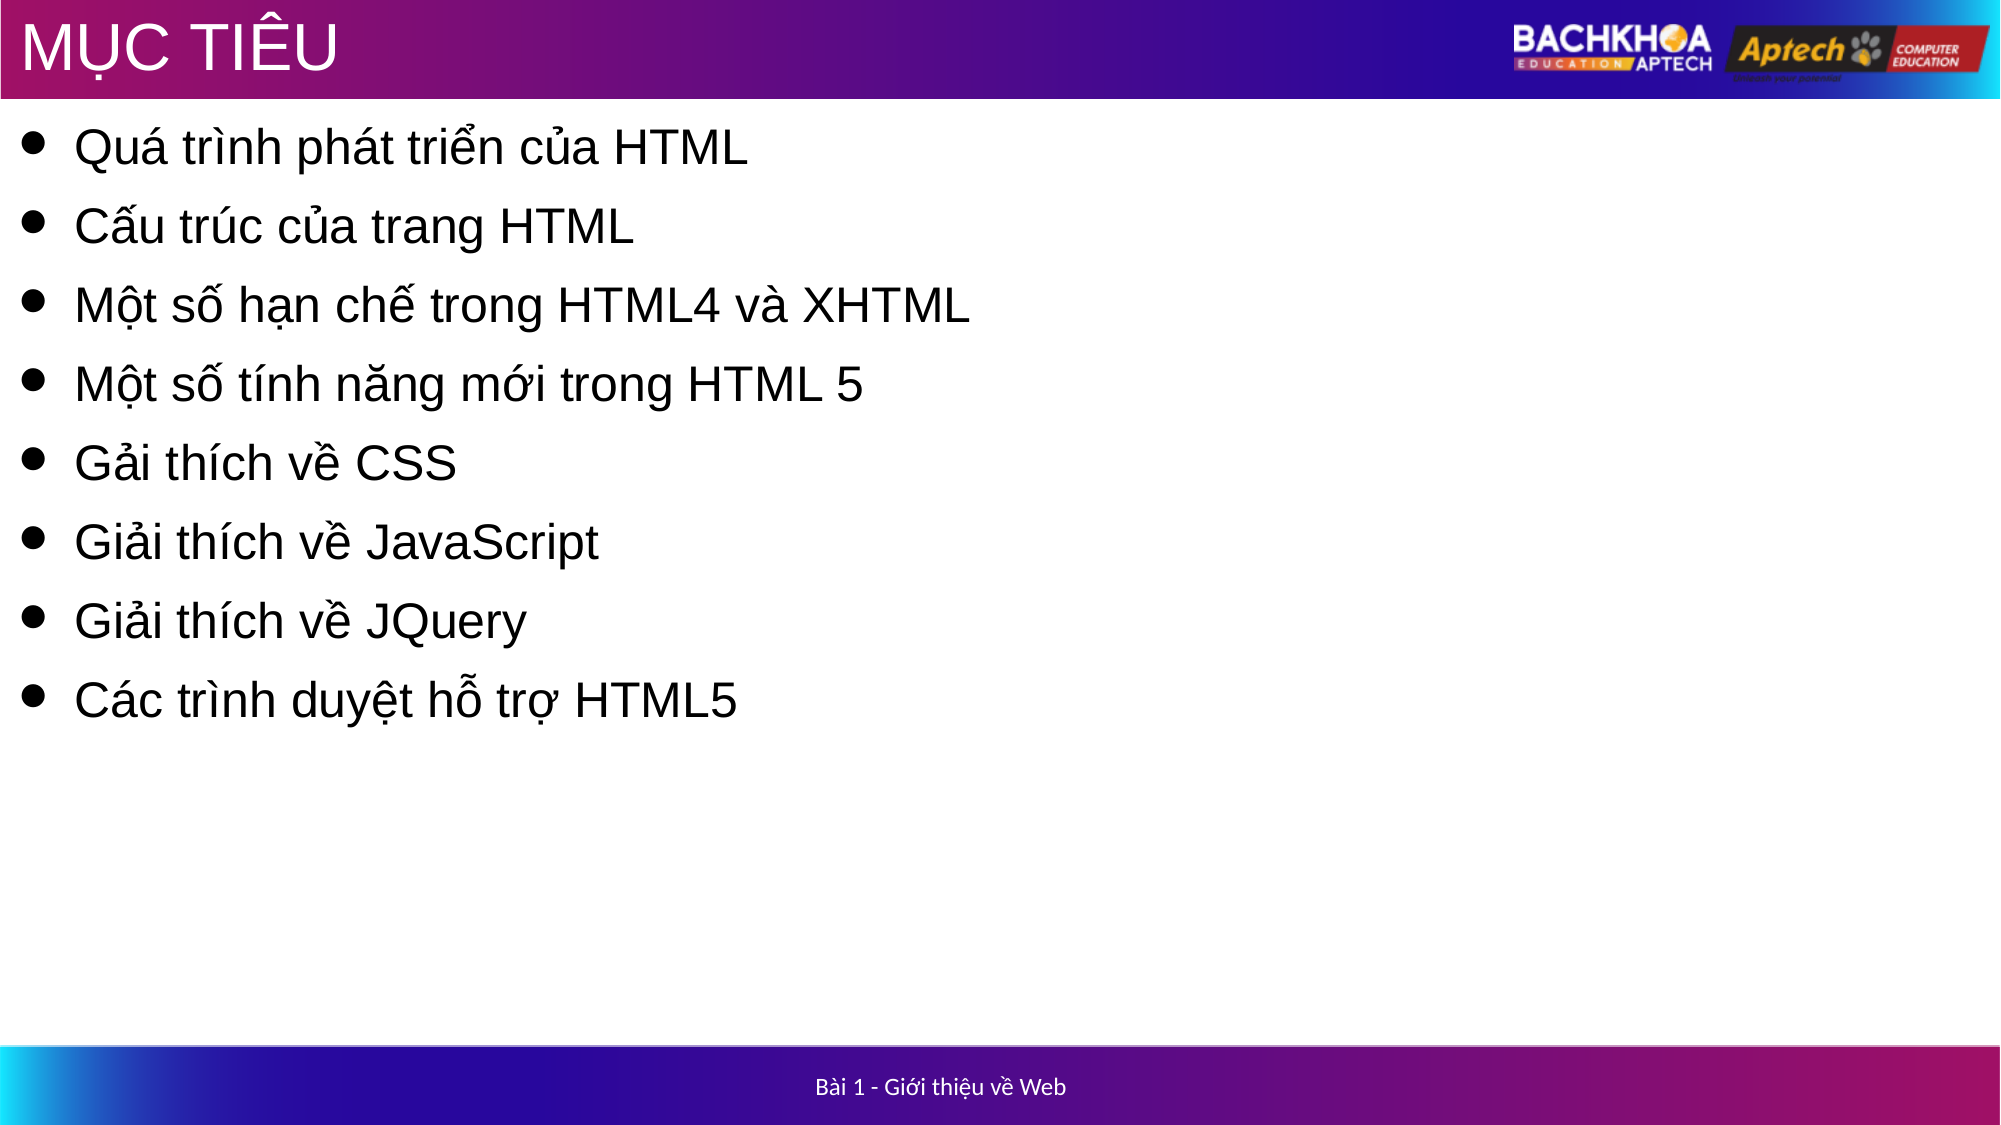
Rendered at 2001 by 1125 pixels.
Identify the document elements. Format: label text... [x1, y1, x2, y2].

picture [0, 0, 2001, 99]
picture [0, 1045, 2000, 1125]
list Quá trình phát triển của HTML Cấu trúc của trang HTML Một số hạn chế trong HTML4 và XHTML Một số tính năng mới trong HTML 5 Gải thích về CSS Giải thích về JavaScript Giải thích về JQuery Các trình duyệt hỗ trợ HTML5 [3, 113, 1988, 1014]
title MỤC TIÊU [4, 5, 1990, 93]
